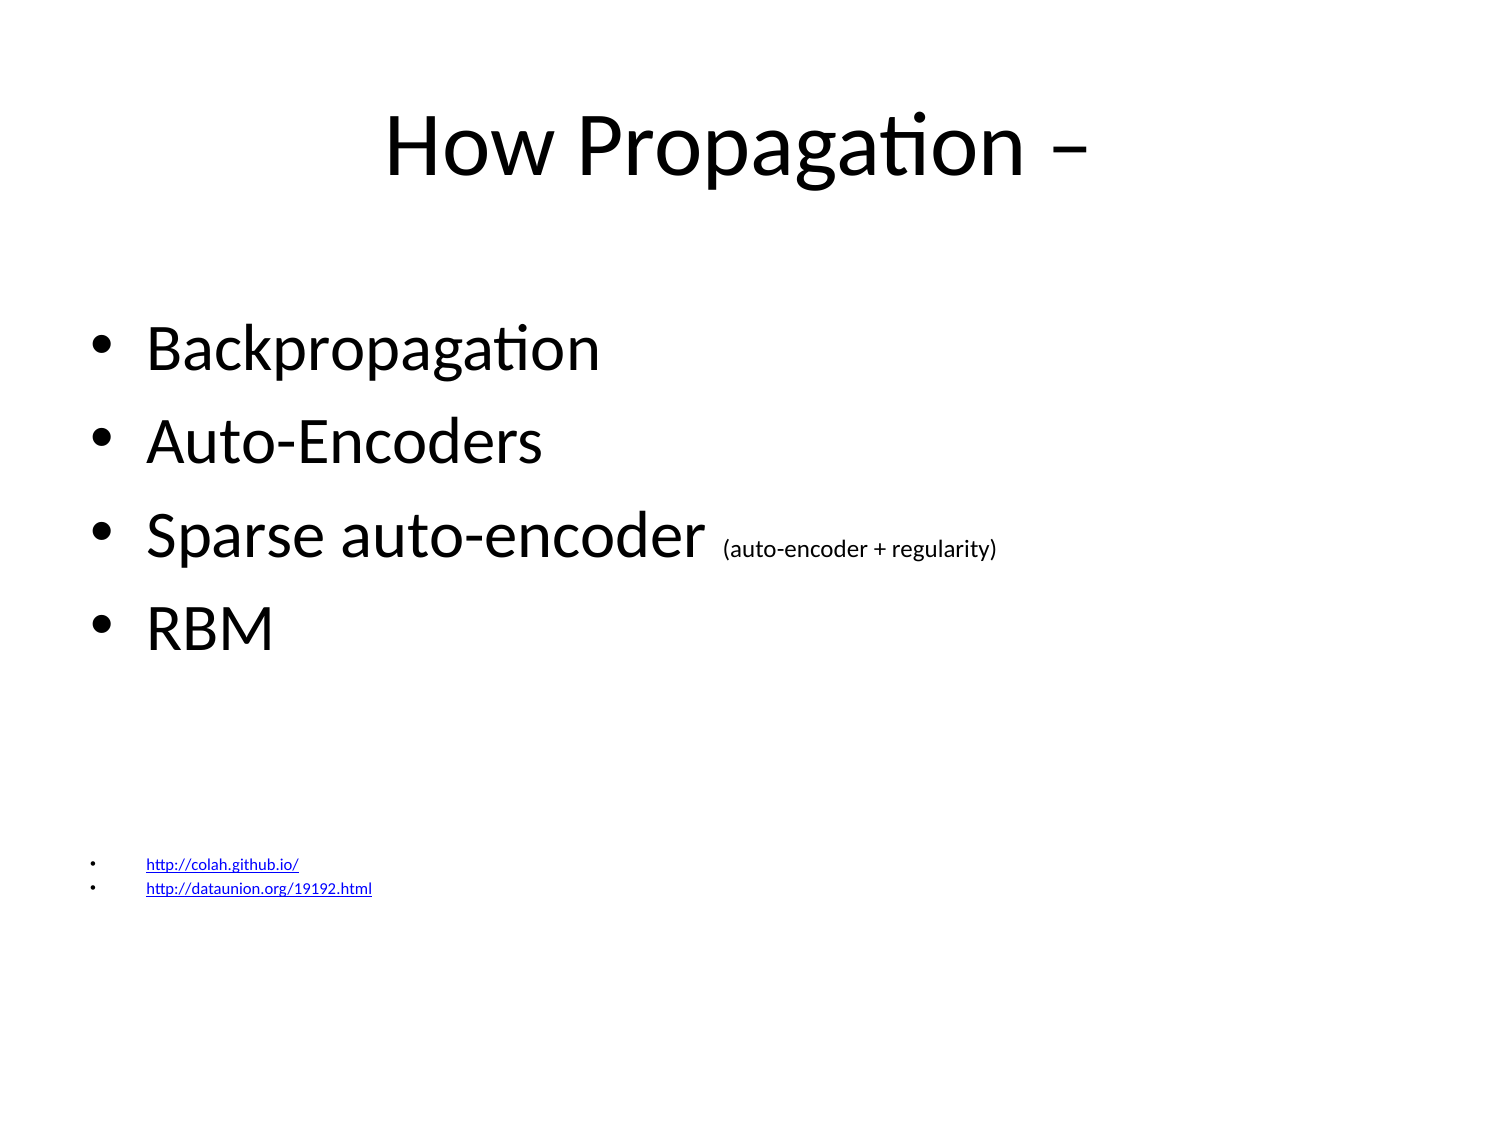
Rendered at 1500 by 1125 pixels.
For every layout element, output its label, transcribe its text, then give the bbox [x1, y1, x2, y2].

list Backpropagation Auto-Encoders Sparse auto-encoder (auto-encoder + regularity) RBM http://colah.github.io/ http://dataunion.org/19192.html [75, 262, 1425, 1005]
title How Propagation – [75, 45, 1425, 233]
